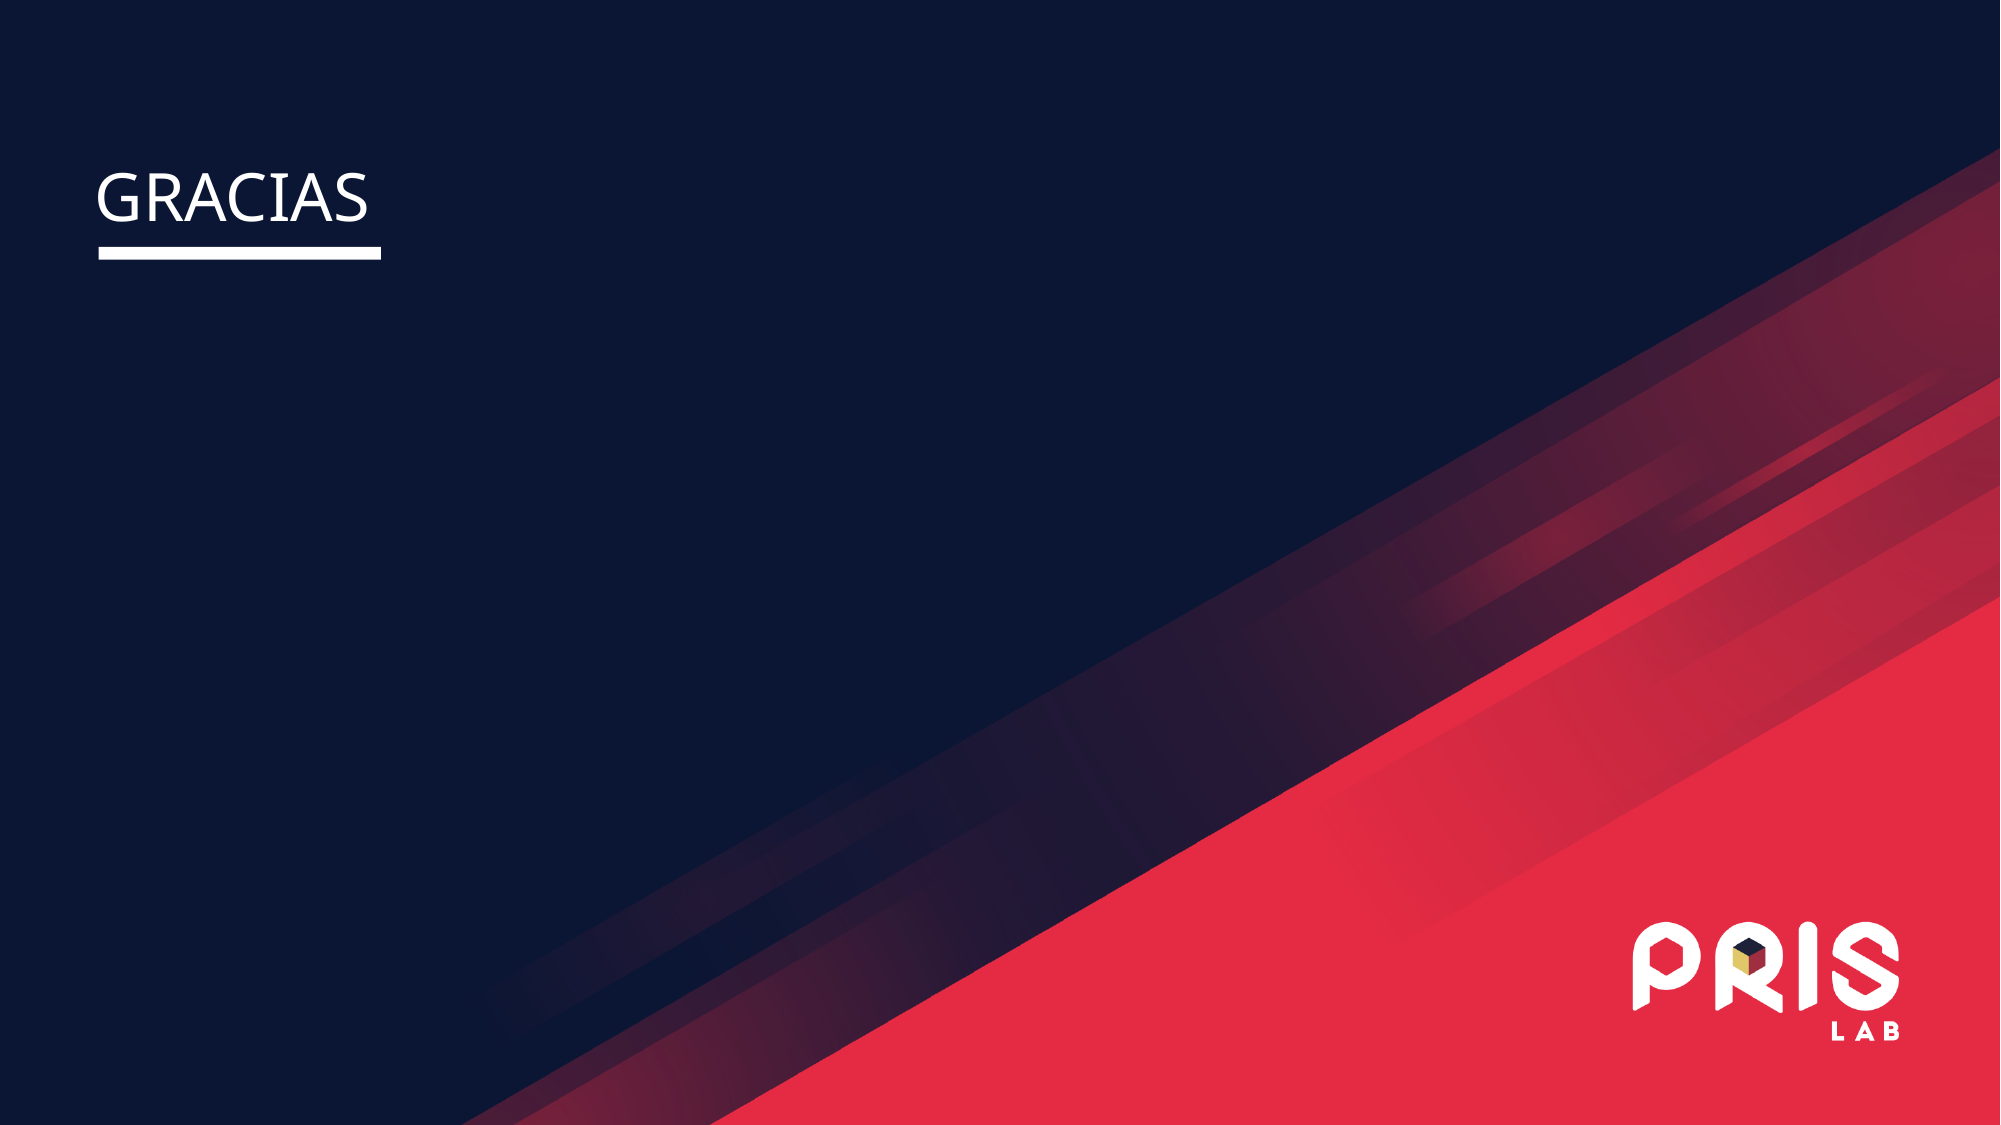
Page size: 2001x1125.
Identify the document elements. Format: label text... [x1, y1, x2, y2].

text_box [98, 246, 382, 261]
picture [314, 0, 2000, 1125]
title GRACIAS [80, 82, 753, 243]
